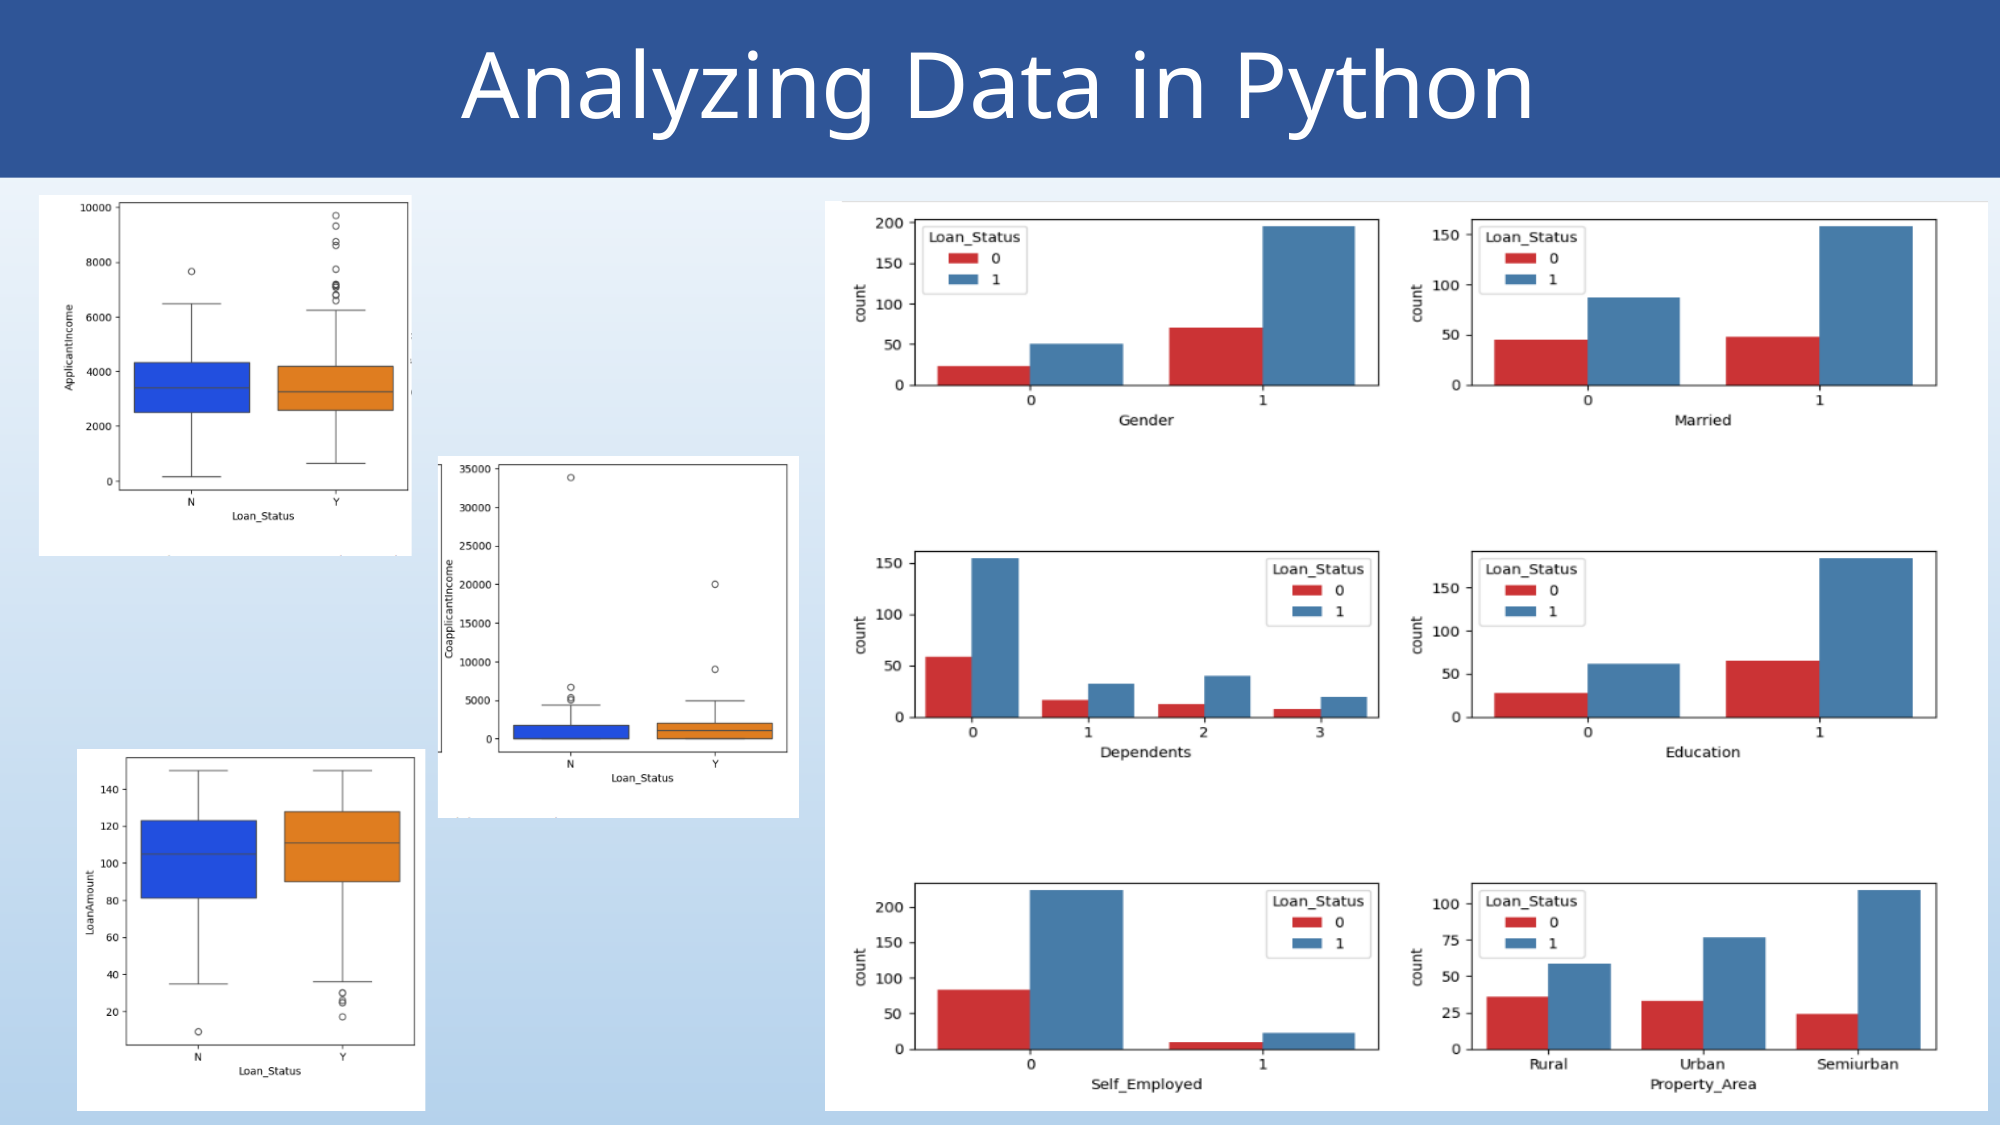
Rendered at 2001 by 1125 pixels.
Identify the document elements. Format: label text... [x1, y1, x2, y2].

picture [824, 201, 1988, 1111]
picture [38, 195, 412, 556]
title Analyzing Data in Python [0, 0, 2000, 178]
picture [77, 749, 426, 1111]
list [437, 456, 799, 818]
